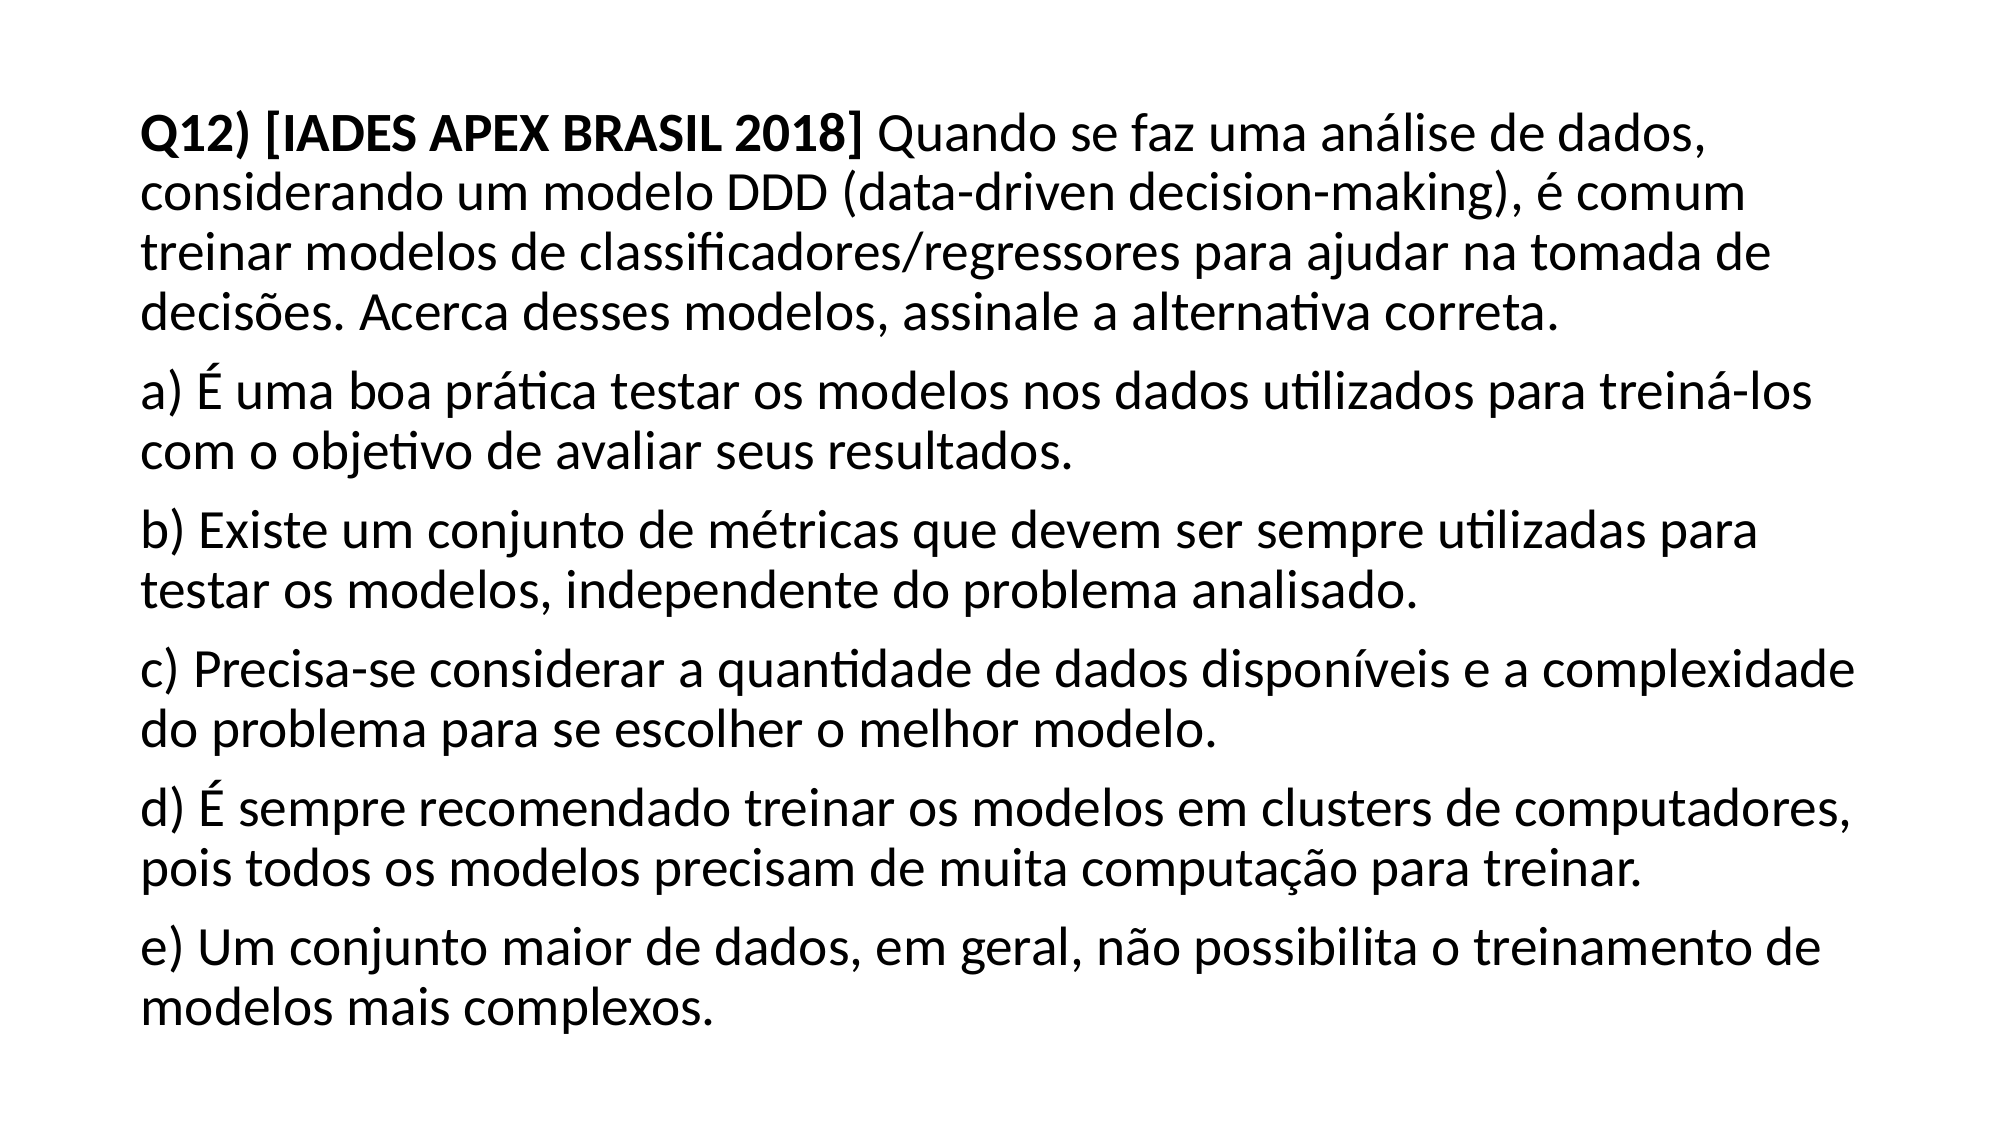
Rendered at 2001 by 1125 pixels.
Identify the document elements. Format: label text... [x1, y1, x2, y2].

list Q12) [IADES APEX BRASIL 2018] Quando se faz uma análise de dados, considerando um modelo DDD (data-driven decision-making), é comum treinar modelos de classificadores/regressores para ajudar na tomada de decisões. Acerca desses modelos, assinale a alternativa correta. a) É uma boa prática testar os modelos nos dados utilizados para treiná-los com o objetivo de avaliar seus resultados. b) Existe um conjunto de métricas que devem ser sempre utilizadas para testar os modelos, independente do problema analisado. c) Precisa-se considerar a quantidade de dados disponíveis e a complexidade do problema para se escolher o melhor modelo. d) É sempre recomendado treinar os modelos em clusters de computadores, pois todos os modelos precisam de muita computação para treinar. e) Um conjunto maior de dados, em geral, não possibilita o treinamento de modelos mais complexos. [125, 96, 1875, 1099]
